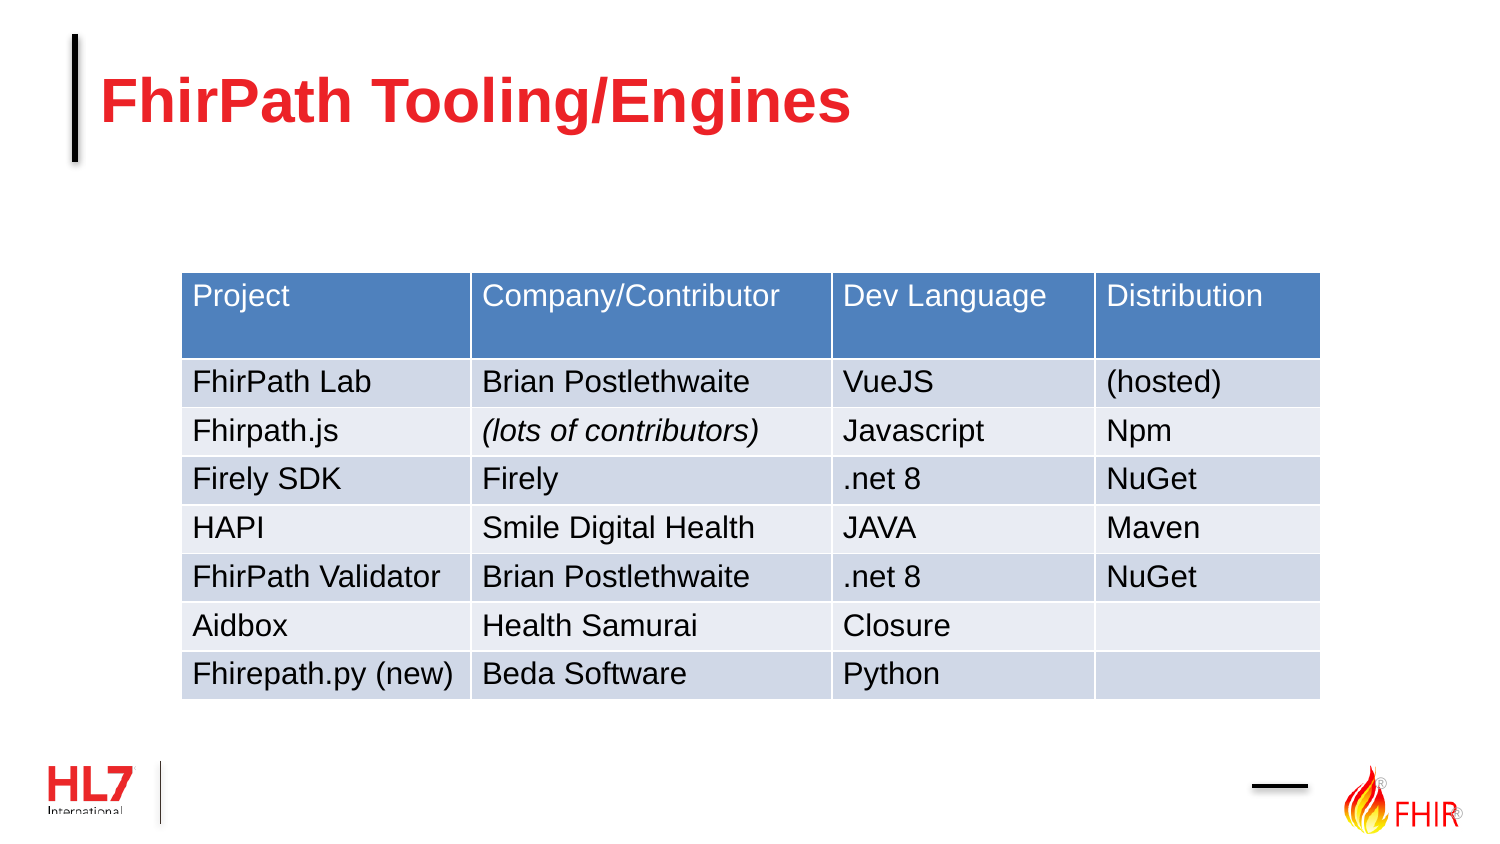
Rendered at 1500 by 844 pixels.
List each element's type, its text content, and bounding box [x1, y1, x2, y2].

table_cell VueJS [833, 360, 1094, 407]
table_cell HAPI [182, 506, 470, 553]
table_cell Health Samurai [472, 603, 831, 650]
table_cell FhirPath Lab [182, 360, 470, 407]
table_header Project [182, 273, 470, 358]
table_cell Aidbox [182, 603, 470, 650]
table_cell Beda Software [472, 652, 831, 699]
table_cell [1096, 652, 1320, 699]
table_cell Fhirepath.py (new) [182, 652, 470, 699]
table_cell Fhirpath.js [182, 408, 470, 455]
table_cell Brian Postlethwaite [472, 360, 831, 407]
table_cell Smile Digital Health [472, 506, 831, 553]
table_cell (lots of contributors) [472, 408, 831, 455]
table_cell Javascript [833, 408, 1094, 455]
picture [1339, 760, 1463, 837]
table_cell Closure [833, 603, 1094, 650]
title FhirPath Tooling/Engines [100, 33, 1451, 163]
table_cell NuGet [1096, 554, 1320, 601]
table_cell Firely SDK [182, 457, 470, 504]
table_cell .net 8 [833, 457, 1094, 504]
table_cell NuGet [1096, 457, 1320, 504]
table_cell Npm [1096, 408, 1320, 455]
table_cell JAVA [833, 506, 1094, 553]
table_cell Firely [472, 457, 831, 504]
table_cell [1096, 603, 1320, 650]
table_header Dev Language [833, 273, 1094, 358]
table_cell Maven [1096, 506, 1320, 553]
table_header Distribution [1096, 273, 1320, 358]
table_cell Brian Postlethwaite [472, 554, 831, 601]
table_header Company/Contributor [472, 273, 831, 358]
table_cell FhirPath Validator [182, 554, 470, 601]
table_cell Python [833, 652, 1094, 699]
table_cell (hosted) [1096, 360, 1320, 407]
table_cell .net 8 [833, 554, 1094, 601]
